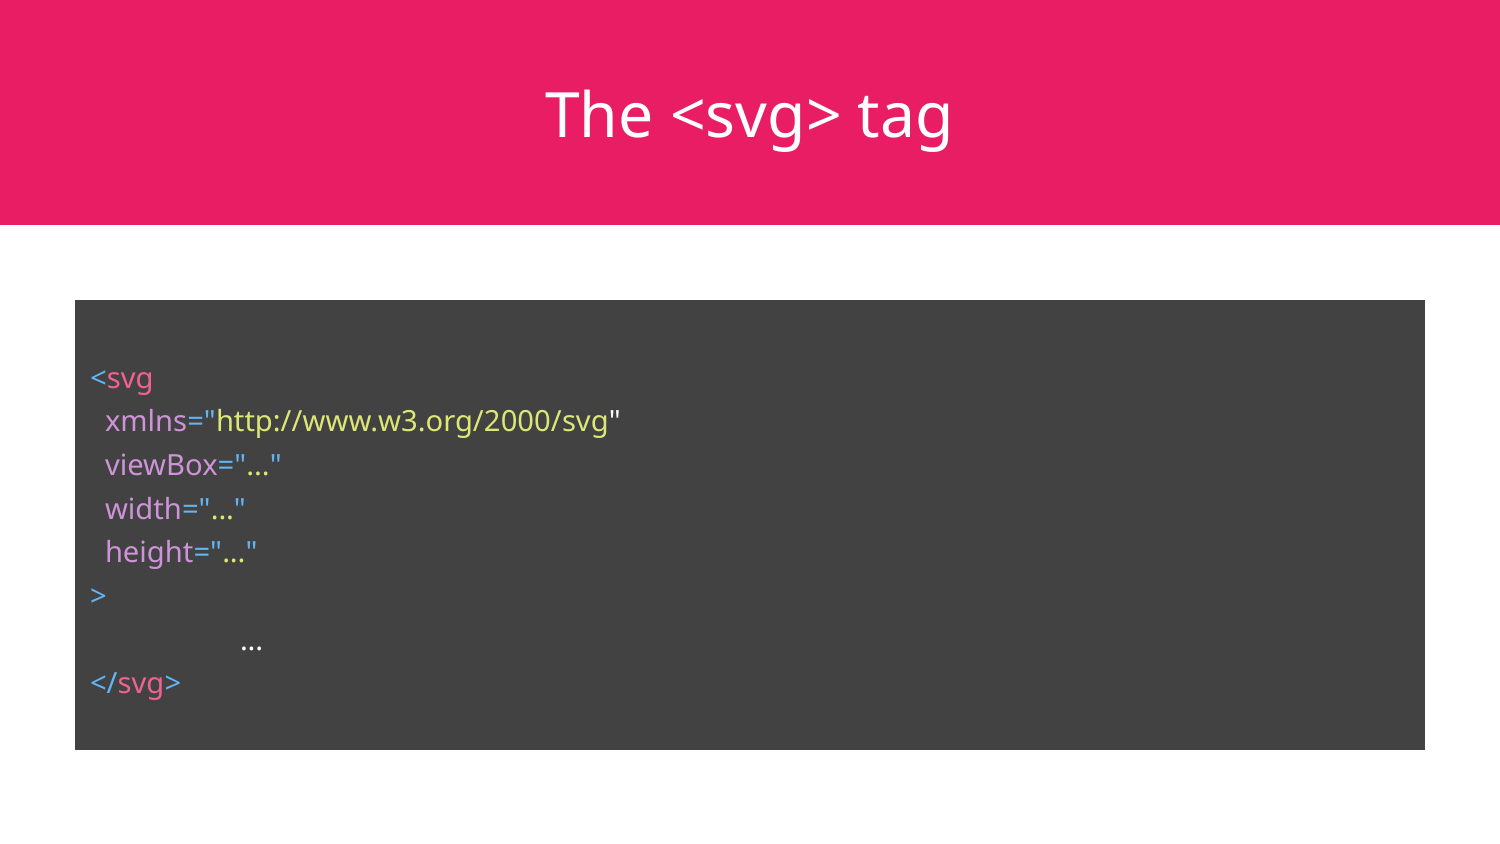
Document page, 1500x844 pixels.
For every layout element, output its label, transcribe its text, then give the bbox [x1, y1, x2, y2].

title The <svg> tag [37, 37, 1463, 188]
list <svg xmlns="http://www.w3.org/2000/svg" viewBox="..." width="..." height="..." > ... </svg> [75, 300, 1425, 750]
